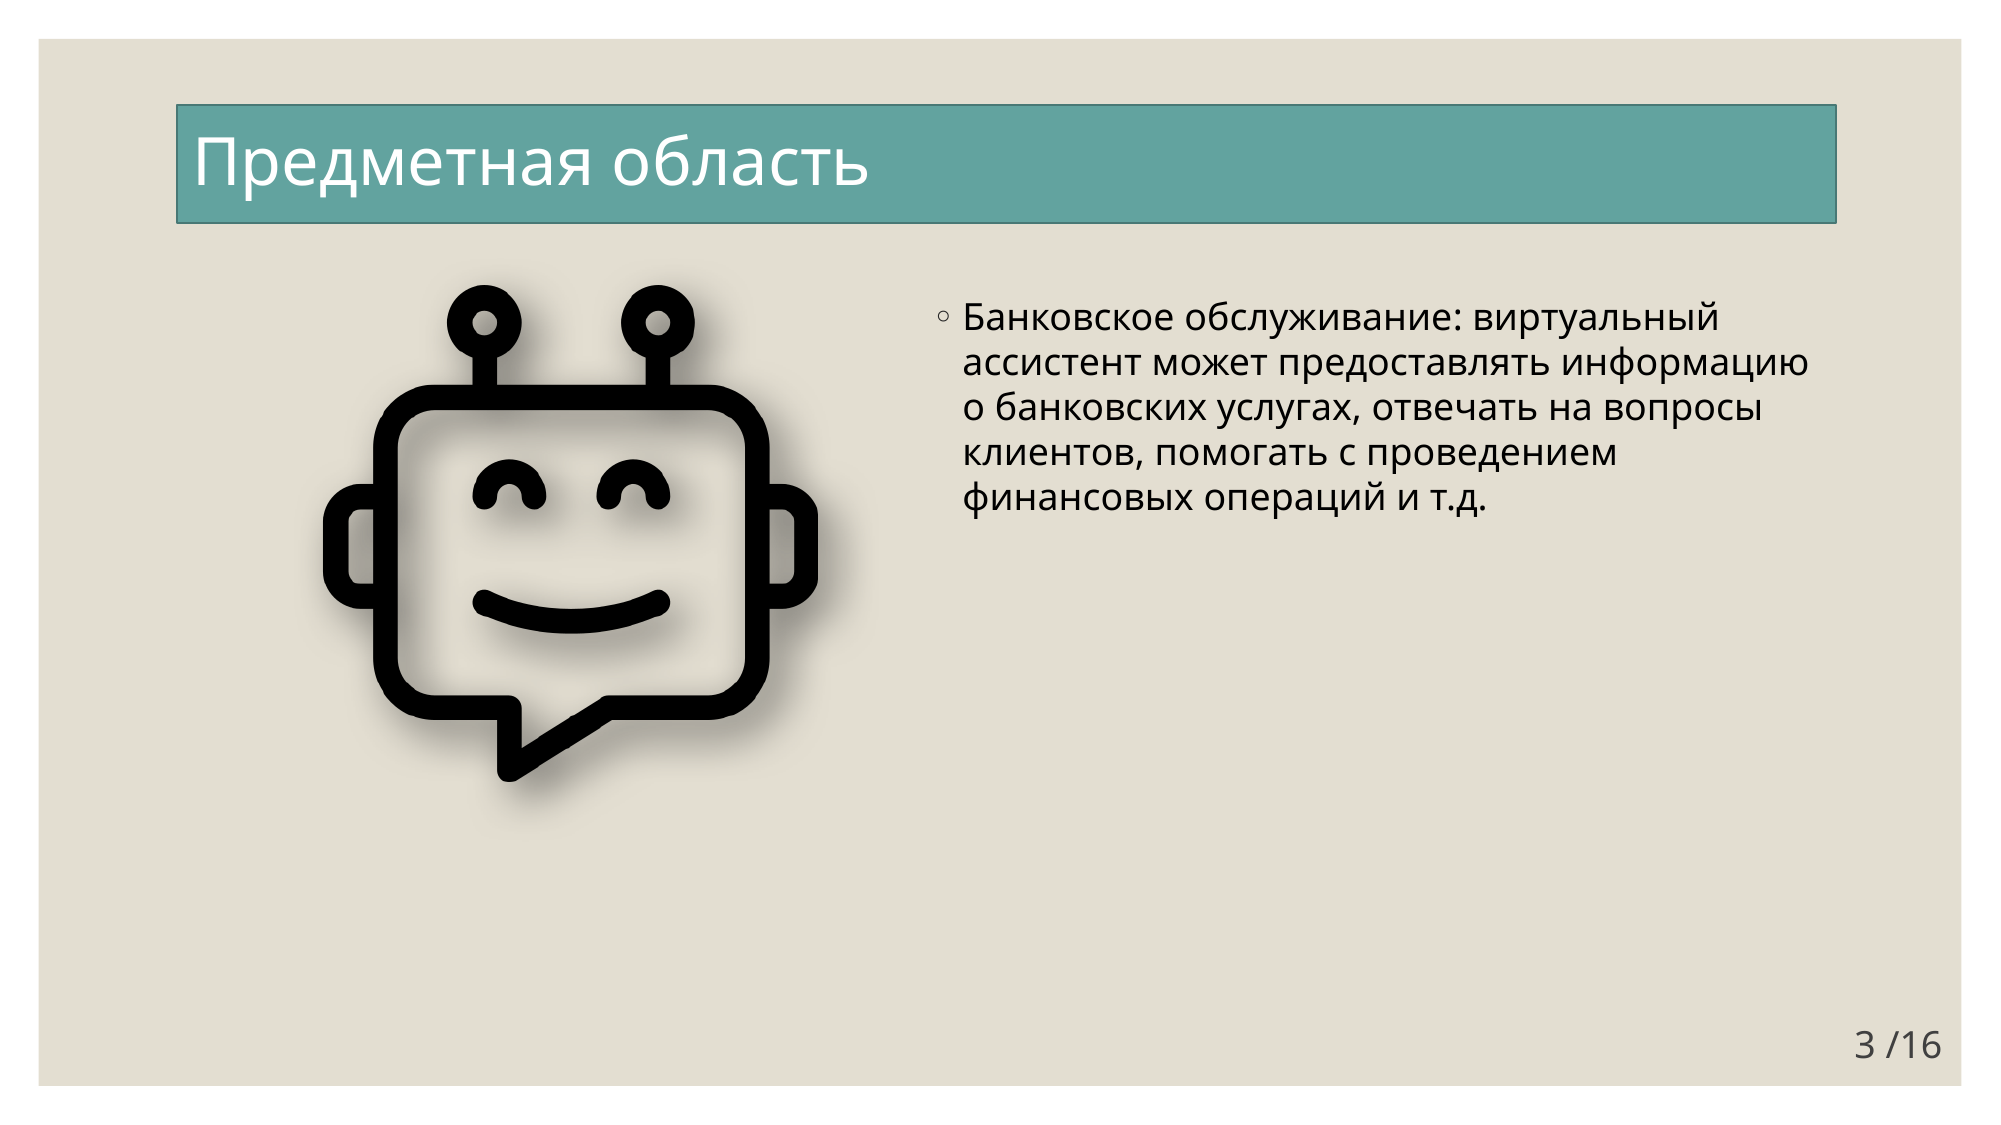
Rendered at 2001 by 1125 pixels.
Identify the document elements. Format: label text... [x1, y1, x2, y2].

slide_number 3 /16 [1717, 1019, 1958, 1080]
text_box Банковское обслуживание: виртуальный ассистент может предоставлять информацию о банковских услугах, отвечать на вопросы клиентов, помогать с проведением финансовых операций и т.д. [917, 285, 1836, 671]
picture [321, 285, 818, 782]
text_box Предметная область [176, 104, 1837, 224]
